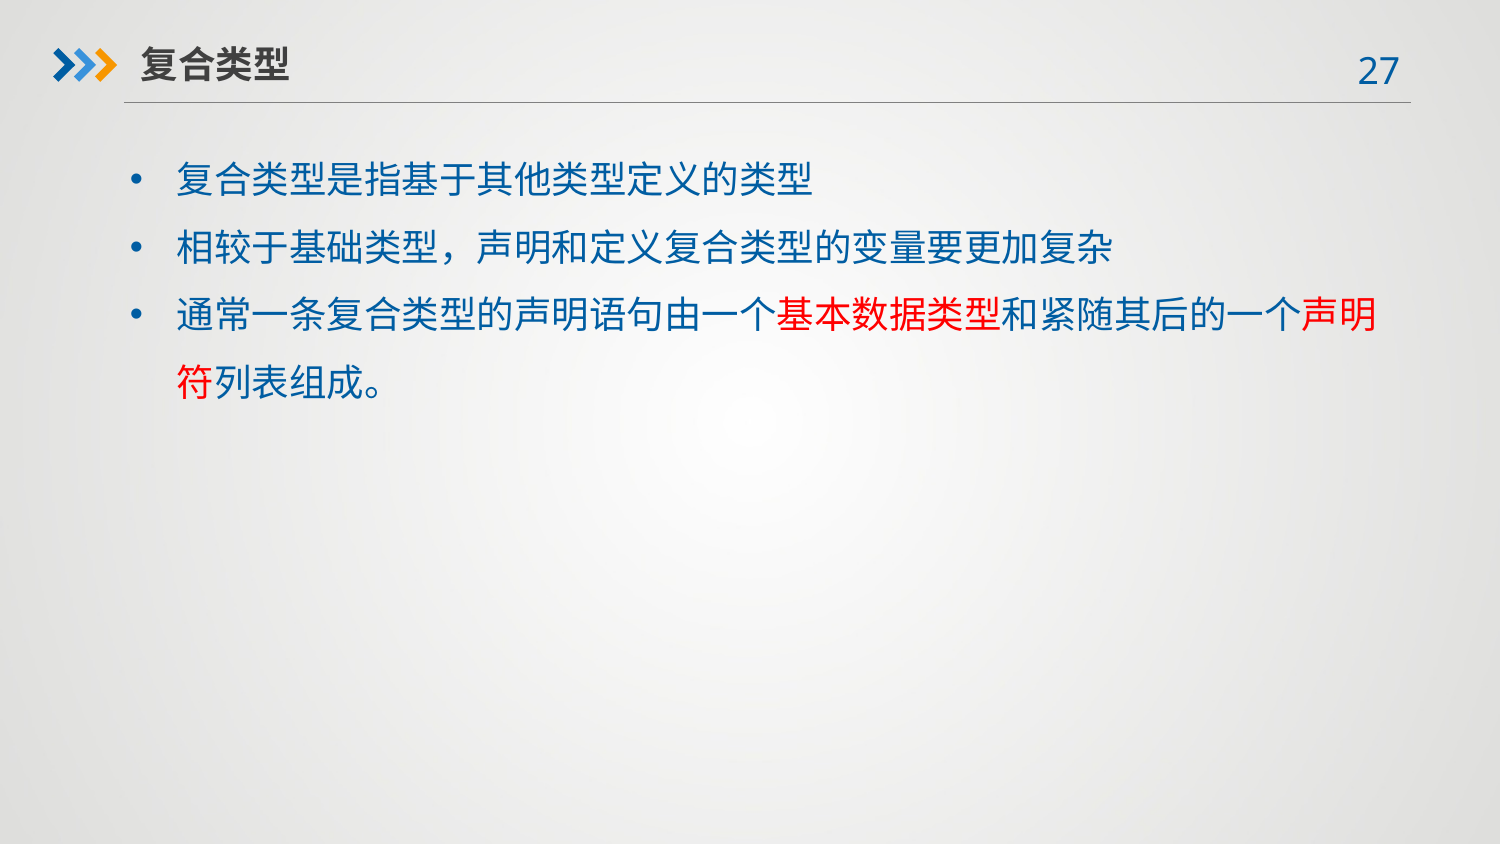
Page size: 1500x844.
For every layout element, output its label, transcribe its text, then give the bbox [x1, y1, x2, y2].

picture [0, 0, 1500, 844]
text_box 复合类型是指基于其他类型定义的类型 相较于基础类型，声明和定义复合类型的变量要更加复杂 通常一条复合类型的声明语句由一个基本数据类型和紧随其后的一个声明符列表组成。 [115, 126, 1412, 412]
text_box 复合类型 [140, 32, 550, 95]
